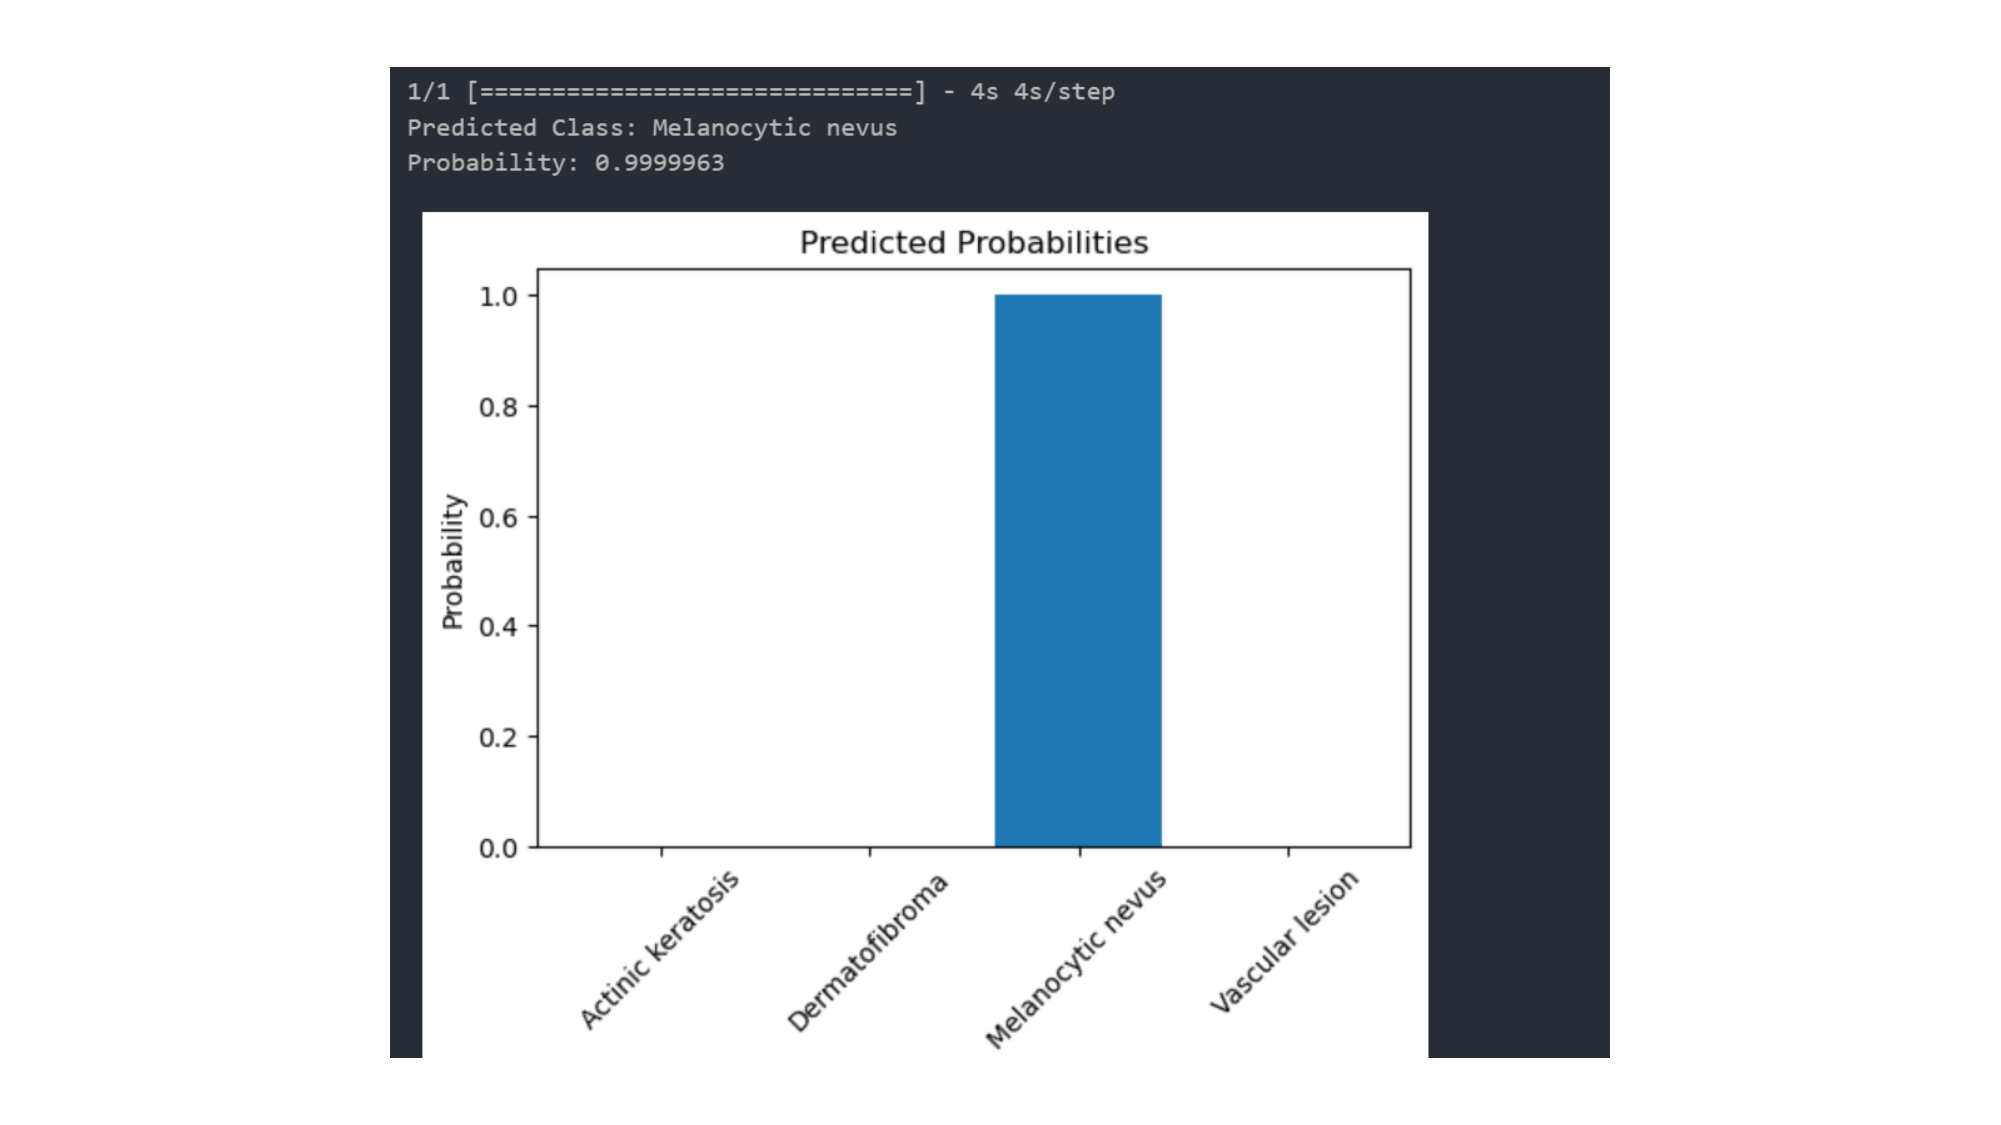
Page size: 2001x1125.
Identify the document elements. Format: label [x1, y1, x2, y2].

picture [390, 66, 1610, 1058]
